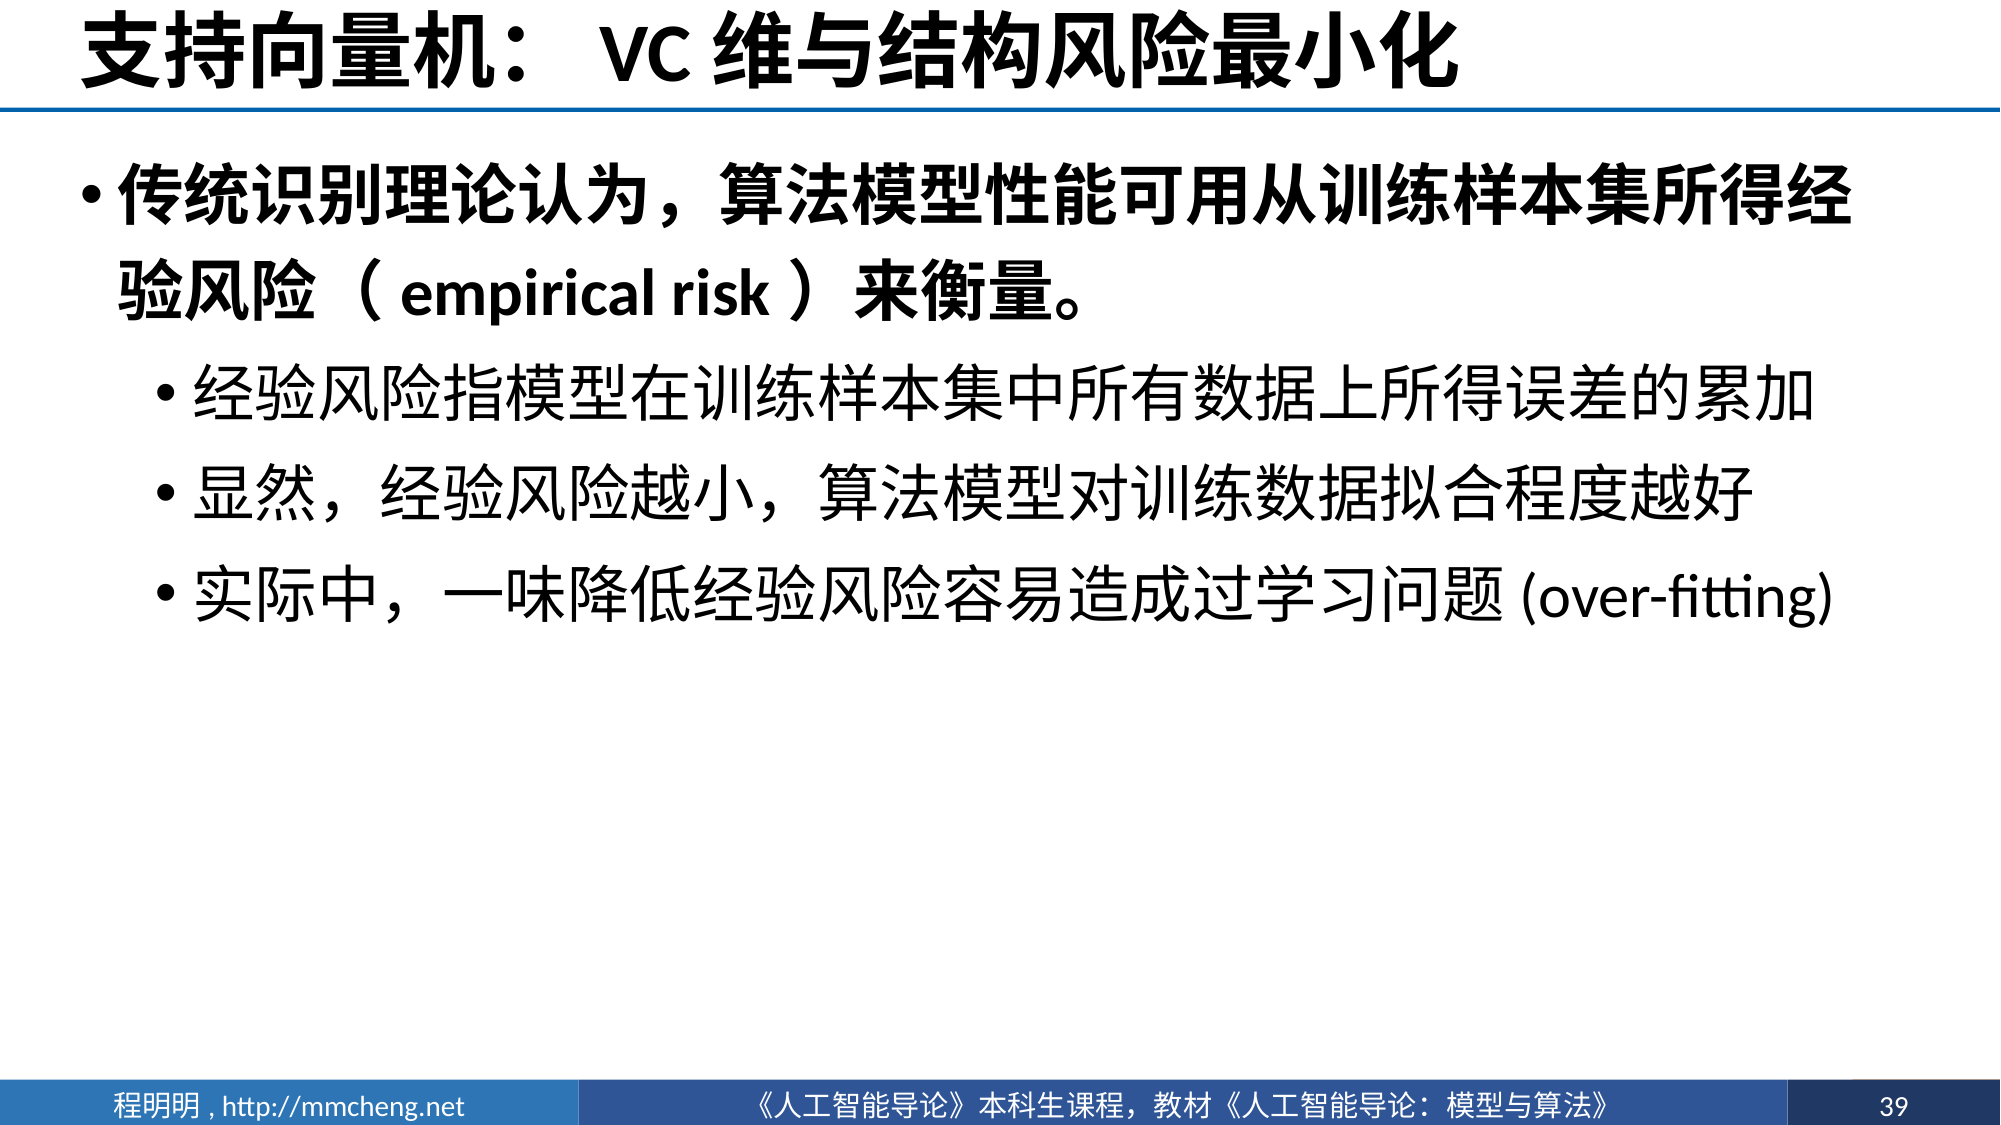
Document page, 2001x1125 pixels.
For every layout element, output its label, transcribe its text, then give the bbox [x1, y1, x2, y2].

title 支持向量机：VC维与结构风险最小化 [64, 0, 2000, 110]
list 传统识别理论认为，算法模型性能可用从训练样本集所得经验风险（empirical risk）来衡量。 经验风险指模型在训练样本集中所有数据上所得误差的累加 显然，经验风险越小，算法模型对训练数据拟合程度越好 实际中，一味降低经验风险容易造成过学习问题(over-fitting) [64, 129, 1928, 1080]
